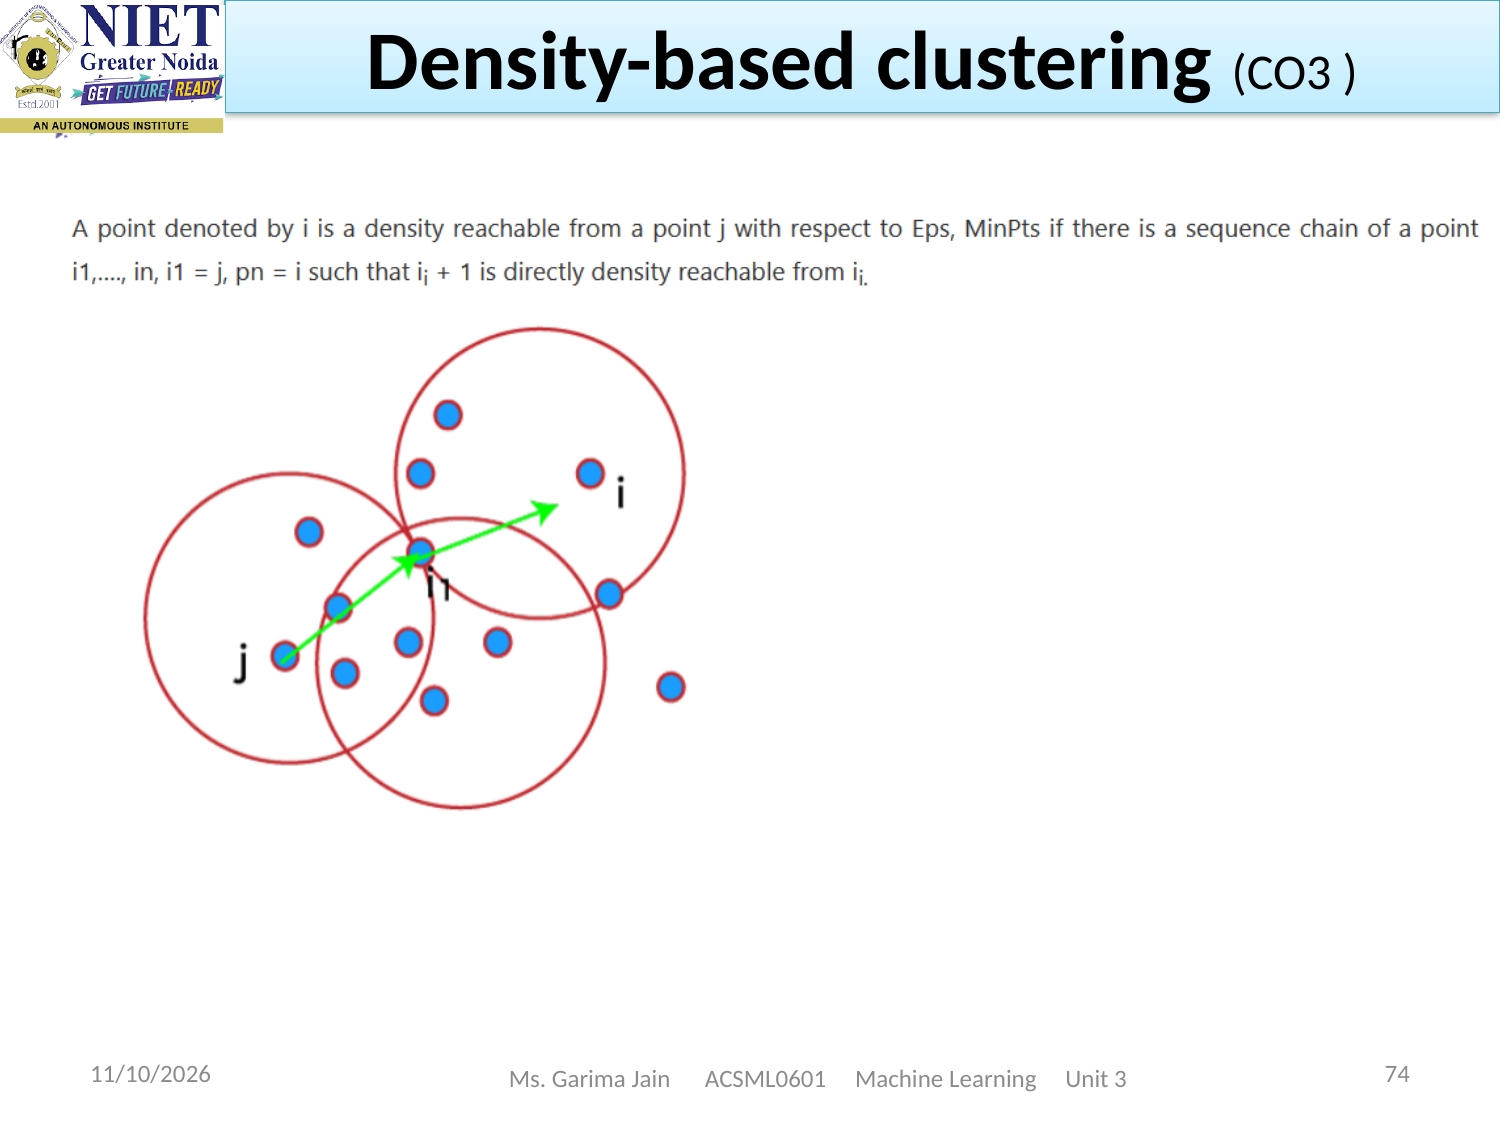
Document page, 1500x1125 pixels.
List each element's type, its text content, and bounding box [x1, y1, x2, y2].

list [61, 199, 1494, 826]
footer Ms. Garima Jain ACSML0601 Machine Learning Unit 3 [450, 1047, 1188, 1108]
picture [0, 0, 238, 151]
slide_number 74 [1074, 1042, 1425, 1103]
text_box Density-based clustering (CO3 ) [238, 0, 1500, 113]
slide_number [75, 1042, 425, 1103]
